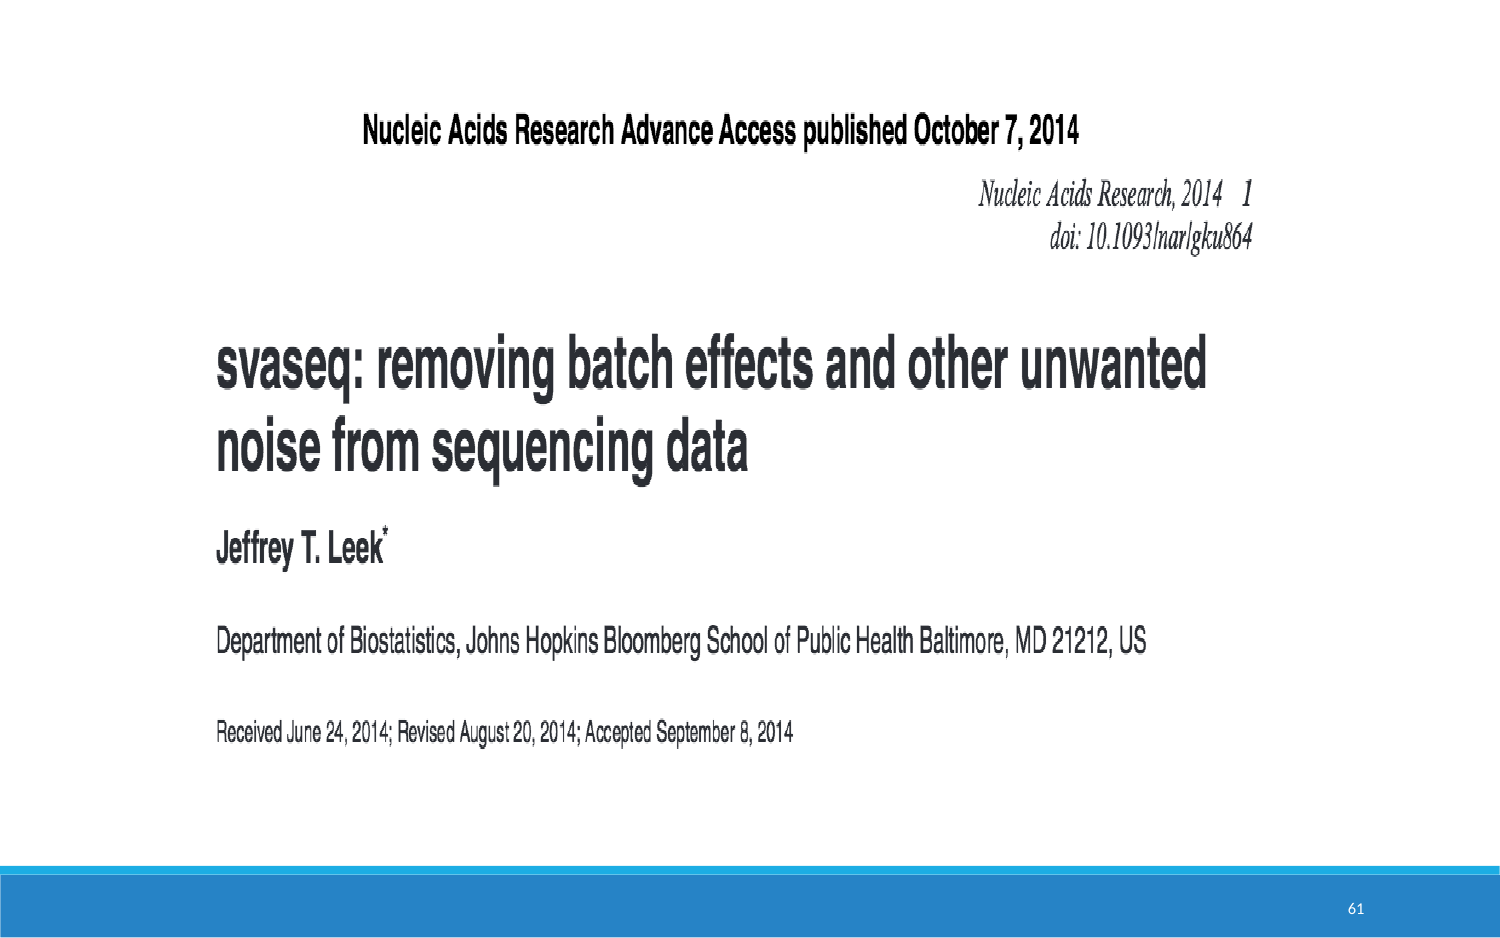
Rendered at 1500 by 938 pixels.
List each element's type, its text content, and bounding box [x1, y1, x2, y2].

slide_number 61 [1218, 883, 1380, 933]
picture [173, 89, 1300, 784]
